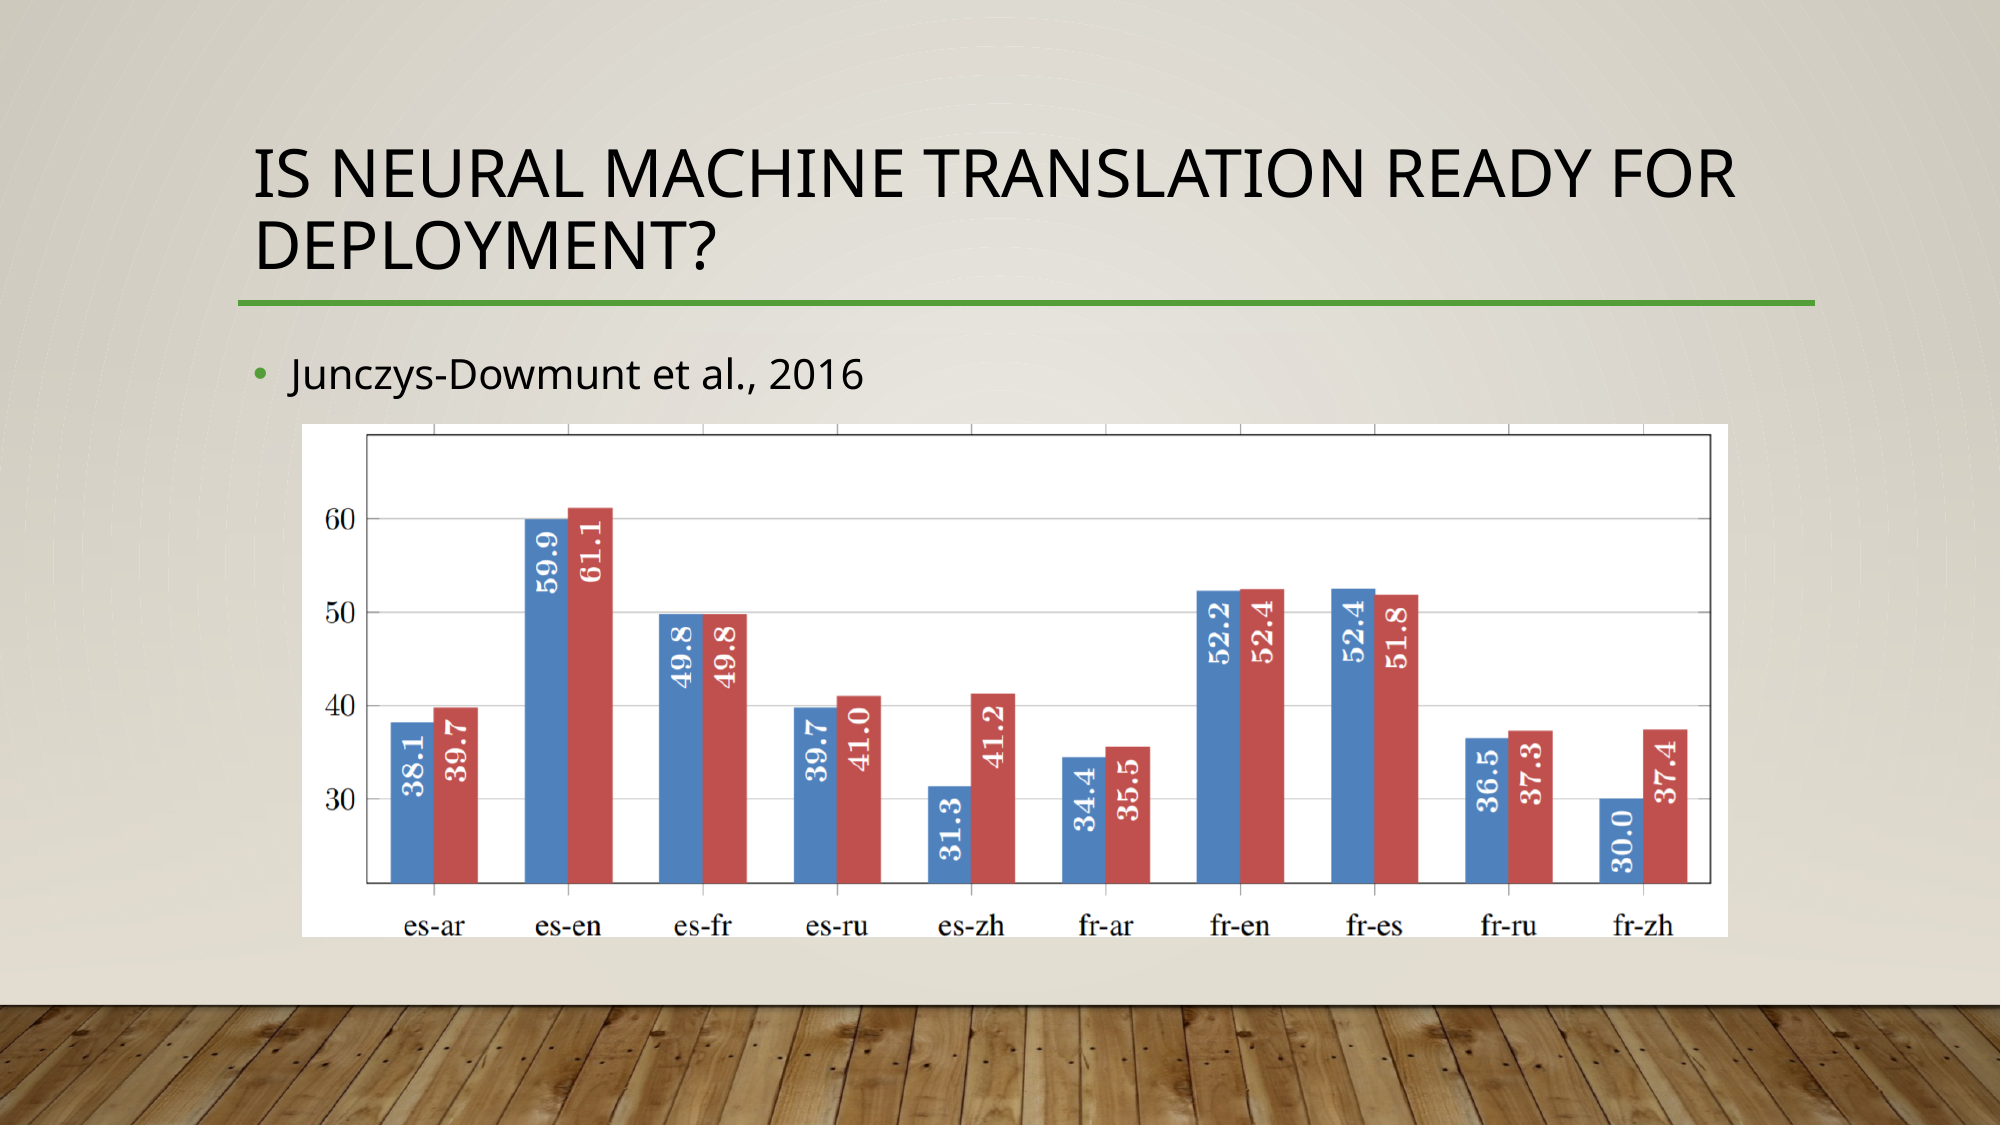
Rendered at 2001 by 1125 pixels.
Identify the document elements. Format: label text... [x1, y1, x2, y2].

picture [302, 424, 1728, 937]
title Is Neural Machine Translation Ready for Deployment? [238, 131, 1814, 305]
picture [0, 1005, 2000, 1125]
list Junczys-Dowmunt et al., 2016 [238, 330, 1814, 897]
